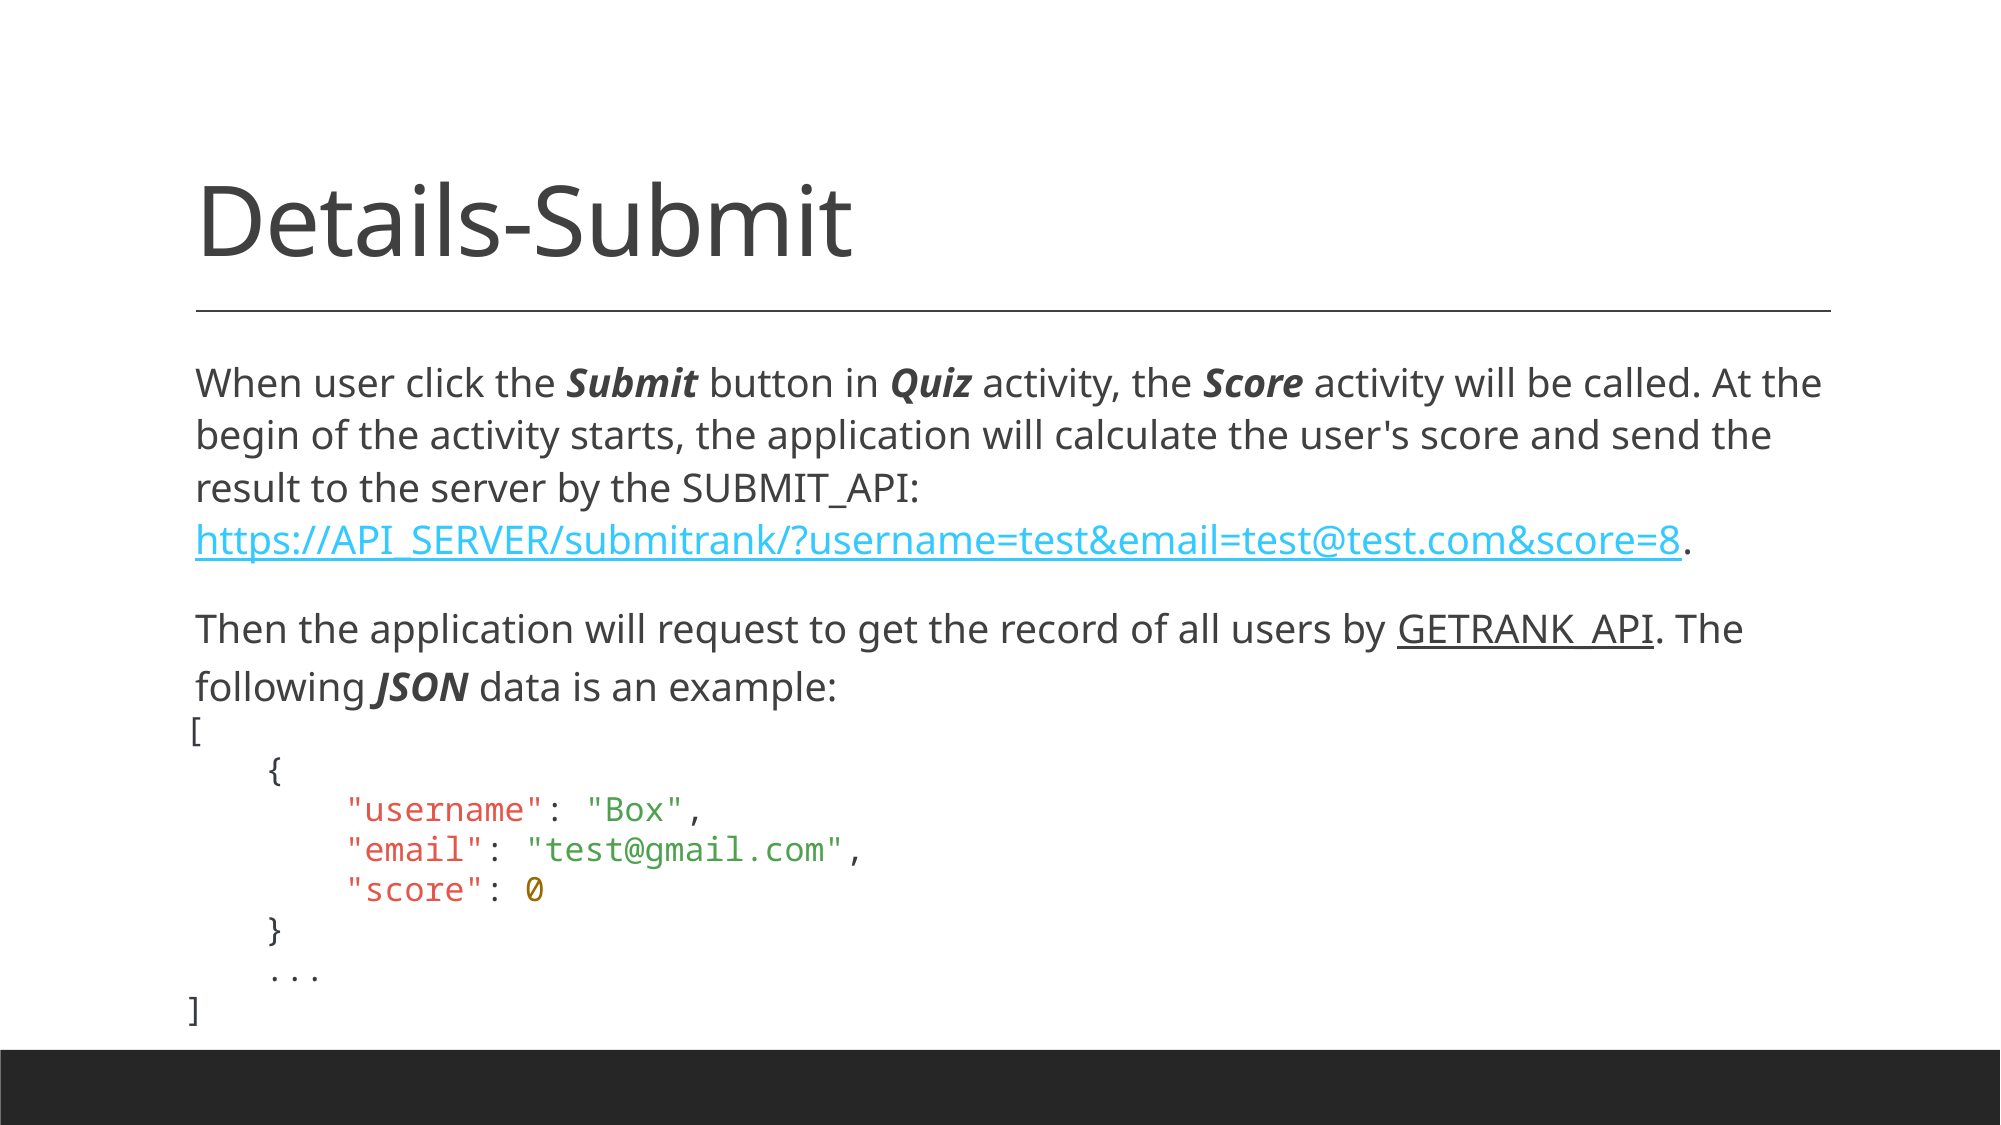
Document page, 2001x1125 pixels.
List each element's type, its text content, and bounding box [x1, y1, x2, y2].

list When user click the Submit button in Quiz activity, the Score activity will be called. At the begin of the activity starts, the application will calculate the user's score and send the result to the server by the SUBMIT_API: https://API_SERVER/submitrank/?username=test&email=test@test.com&score=8. Then the application will request to get the record of all users by GETRANK_API. The following JSON data is an example: [180, 345, 1830, 701]
title Details-Submit [180, 47, 1830, 285]
text_box [ { "username": "Box", "email": "test@gmail.com", "score": 0 } ... ] [170, 701, 1830, 1036]
